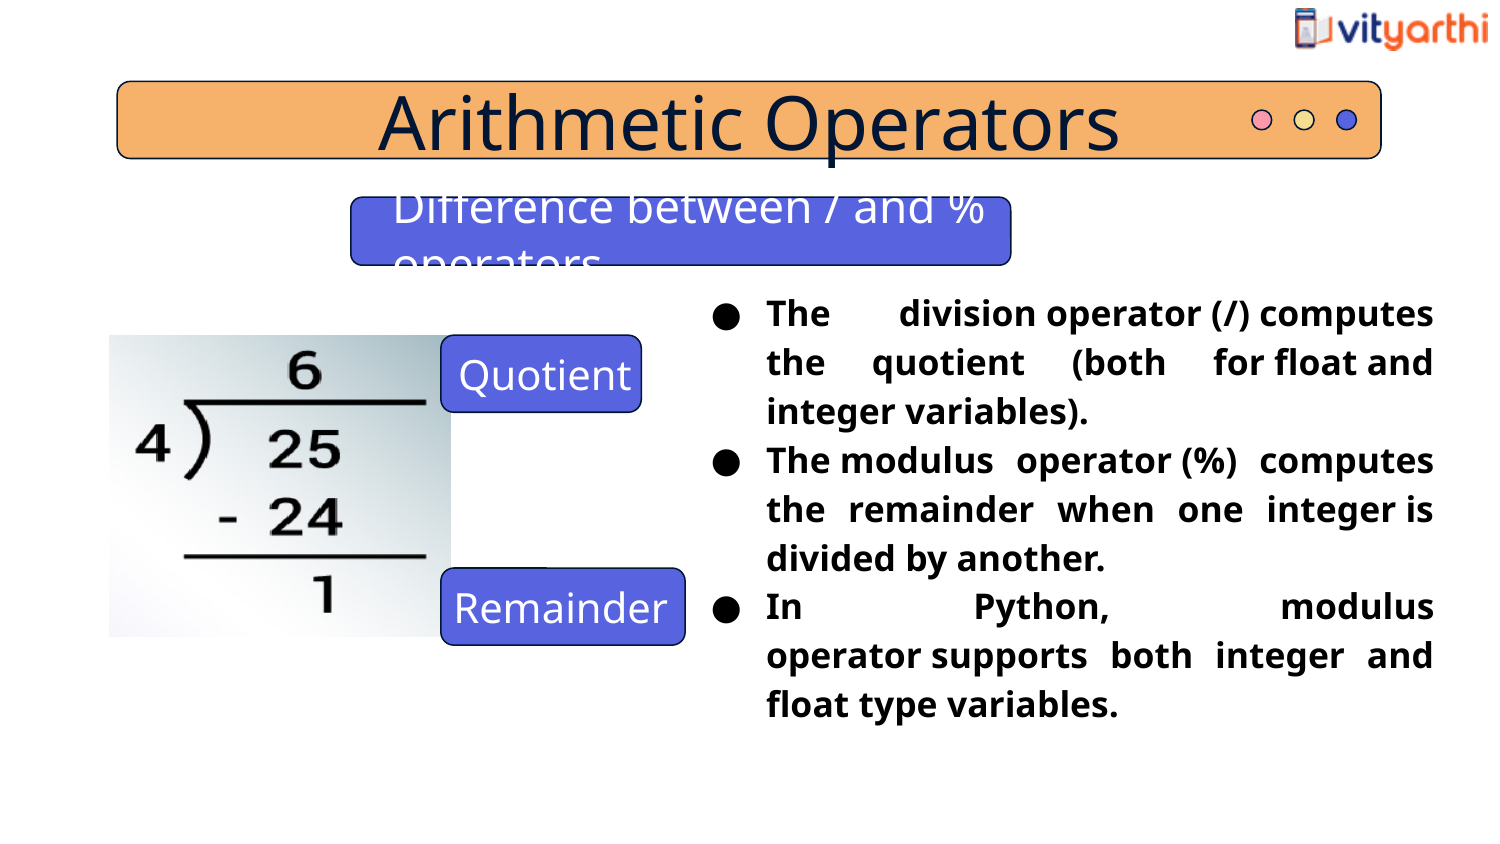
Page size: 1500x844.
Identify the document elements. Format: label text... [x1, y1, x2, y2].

picture [109, 334, 451, 637]
text_box [448, 630, 686, 646]
text_box [454, 567, 686, 583]
text_box The division operator (/) computes the quotient (both for float and integer variables). The modulus operator (%) computes the remainder when one integer is divided by another. In Python, modulus operator supports both integer and float type variables. [691, 284, 1435, 725]
text_box [1276, 81, 1382, 159]
text_box Remainder [454, 583, 725, 630]
text_box [451, 335, 642, 413]
text_box [350, 197, 1011, 266]
text_box Arithmetic Operators [223, 72, 1276, 167]
text_box Quotient [458, 351, 659, 397]
text_box [117, 81, 223, 159]
text_box Difference between / and % operators [380, 187, 999, 265]
picture [1295, 8, 1488, 51]
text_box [1251, 109, 1357, 131]
